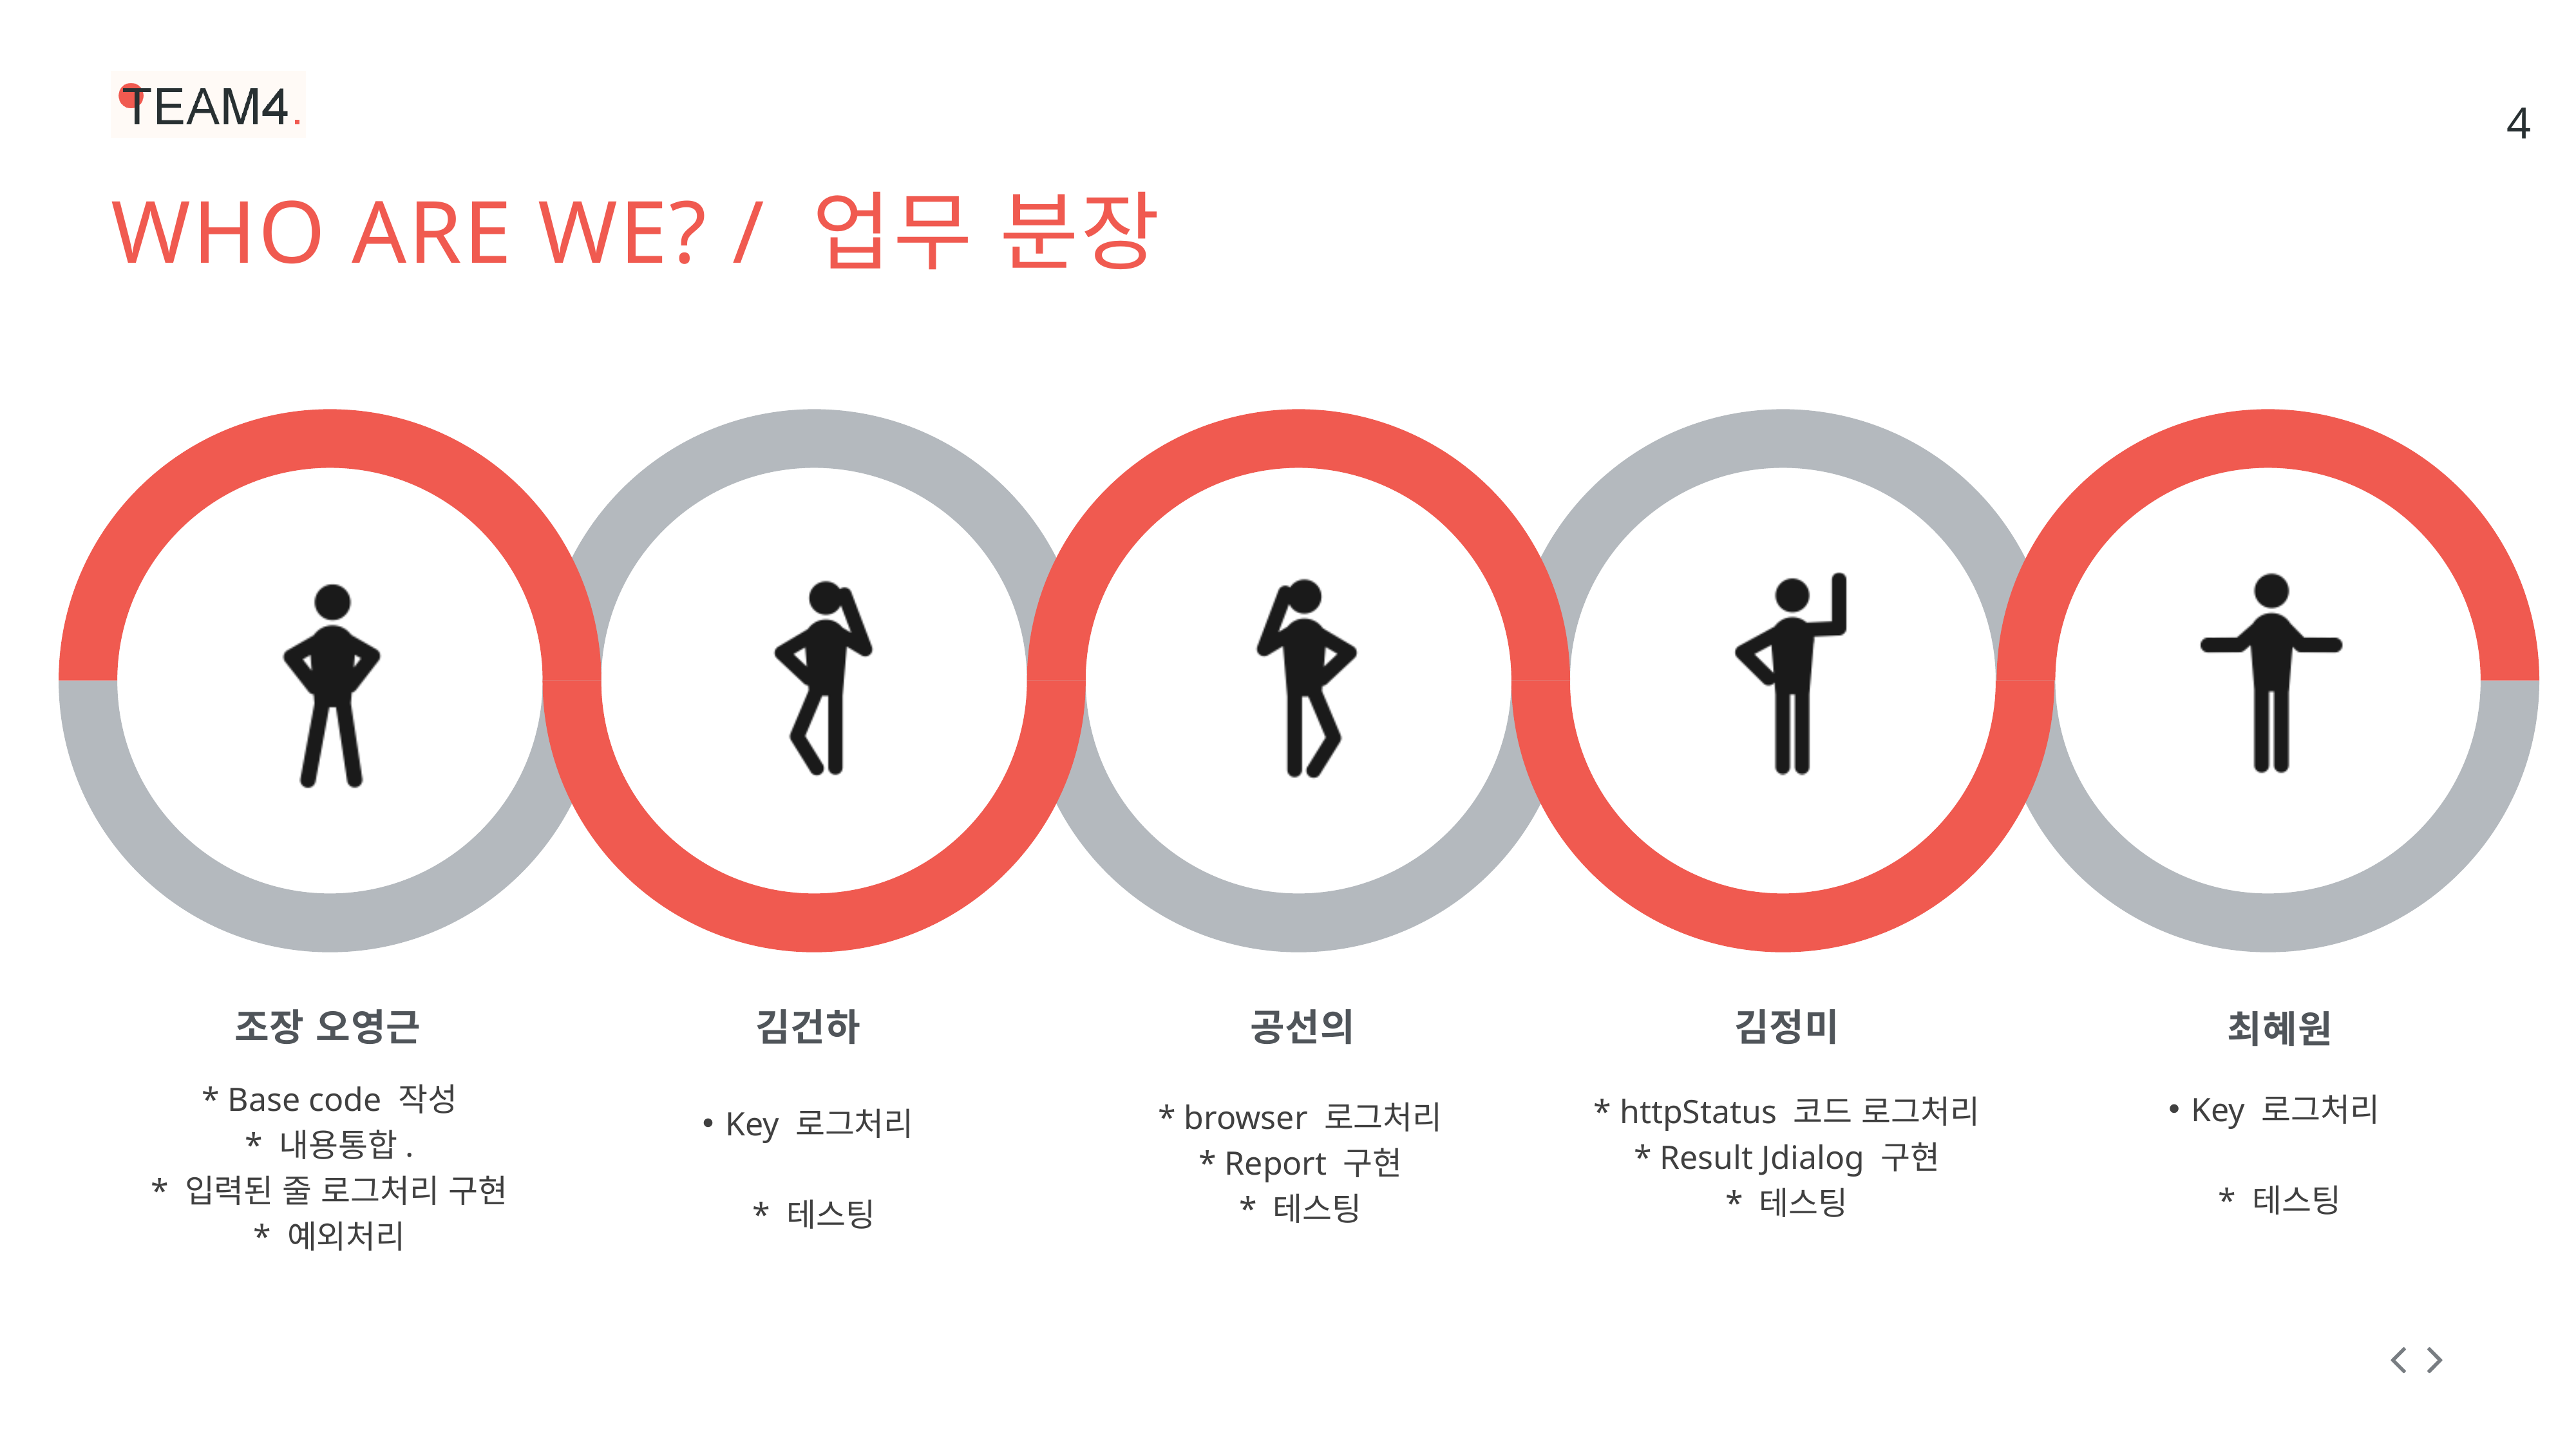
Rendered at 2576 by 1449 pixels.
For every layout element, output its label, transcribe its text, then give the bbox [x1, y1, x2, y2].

text_box [2025, 681, 2540, 952]
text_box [2077, 1005, 2483, 1220]
picture [1690, 573, 1893, 775]
text_box [572, 409, 1056, 670]
picture [2169, 571, 2375, 777]
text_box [1097, 1003, 1506, 1228]
picture [223, 578, 437, 793]
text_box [605, 1003, 1017, 1235]
text_box [1027, 409, 1571, 681]
text_box [1996, 409, 2540, 681]
picture [111, 71, 306, 138]
text_box [1056, 688, 1540, 952]
text_box [542, 680, 1086, 952]
picture [724, 578, 924, 779]
picture [1205, 576, 1410, 781]
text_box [125, 1003, 533, 1259]
text_box Who are we? / 업무 분장 [111, 177, 1314, 281]
text_box [59, 409, 601, 681]
text_box [1511, 680, 2055, 952]
text_box [59, 681, 572, 952]
text_box [1540, 409, 2025, 680]
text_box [1584, 1003, 1990, 1226]
